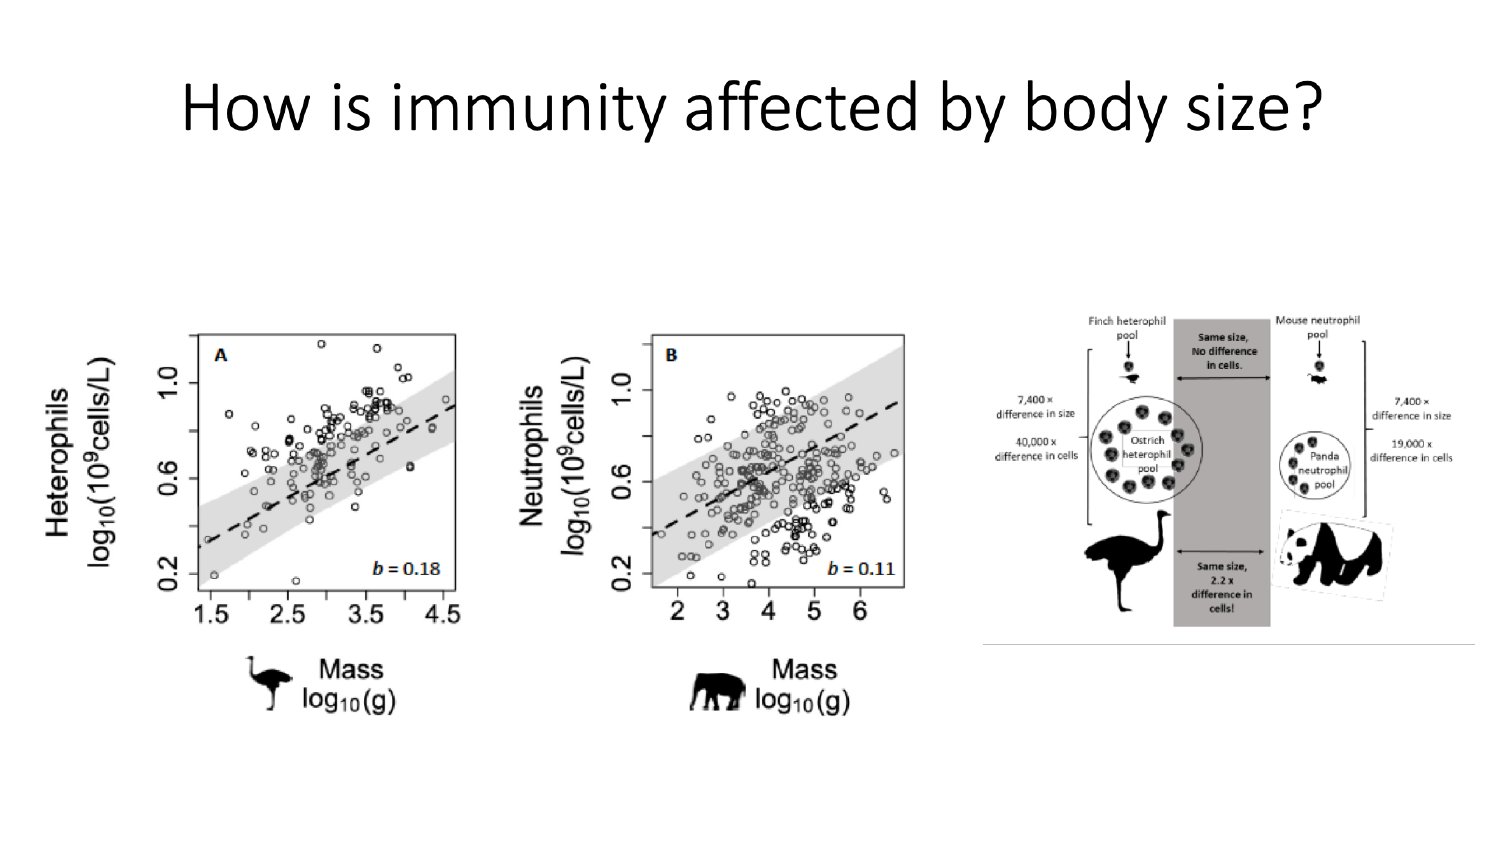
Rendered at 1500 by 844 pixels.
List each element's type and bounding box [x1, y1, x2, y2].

picture [24, 24, 1476, 753]
